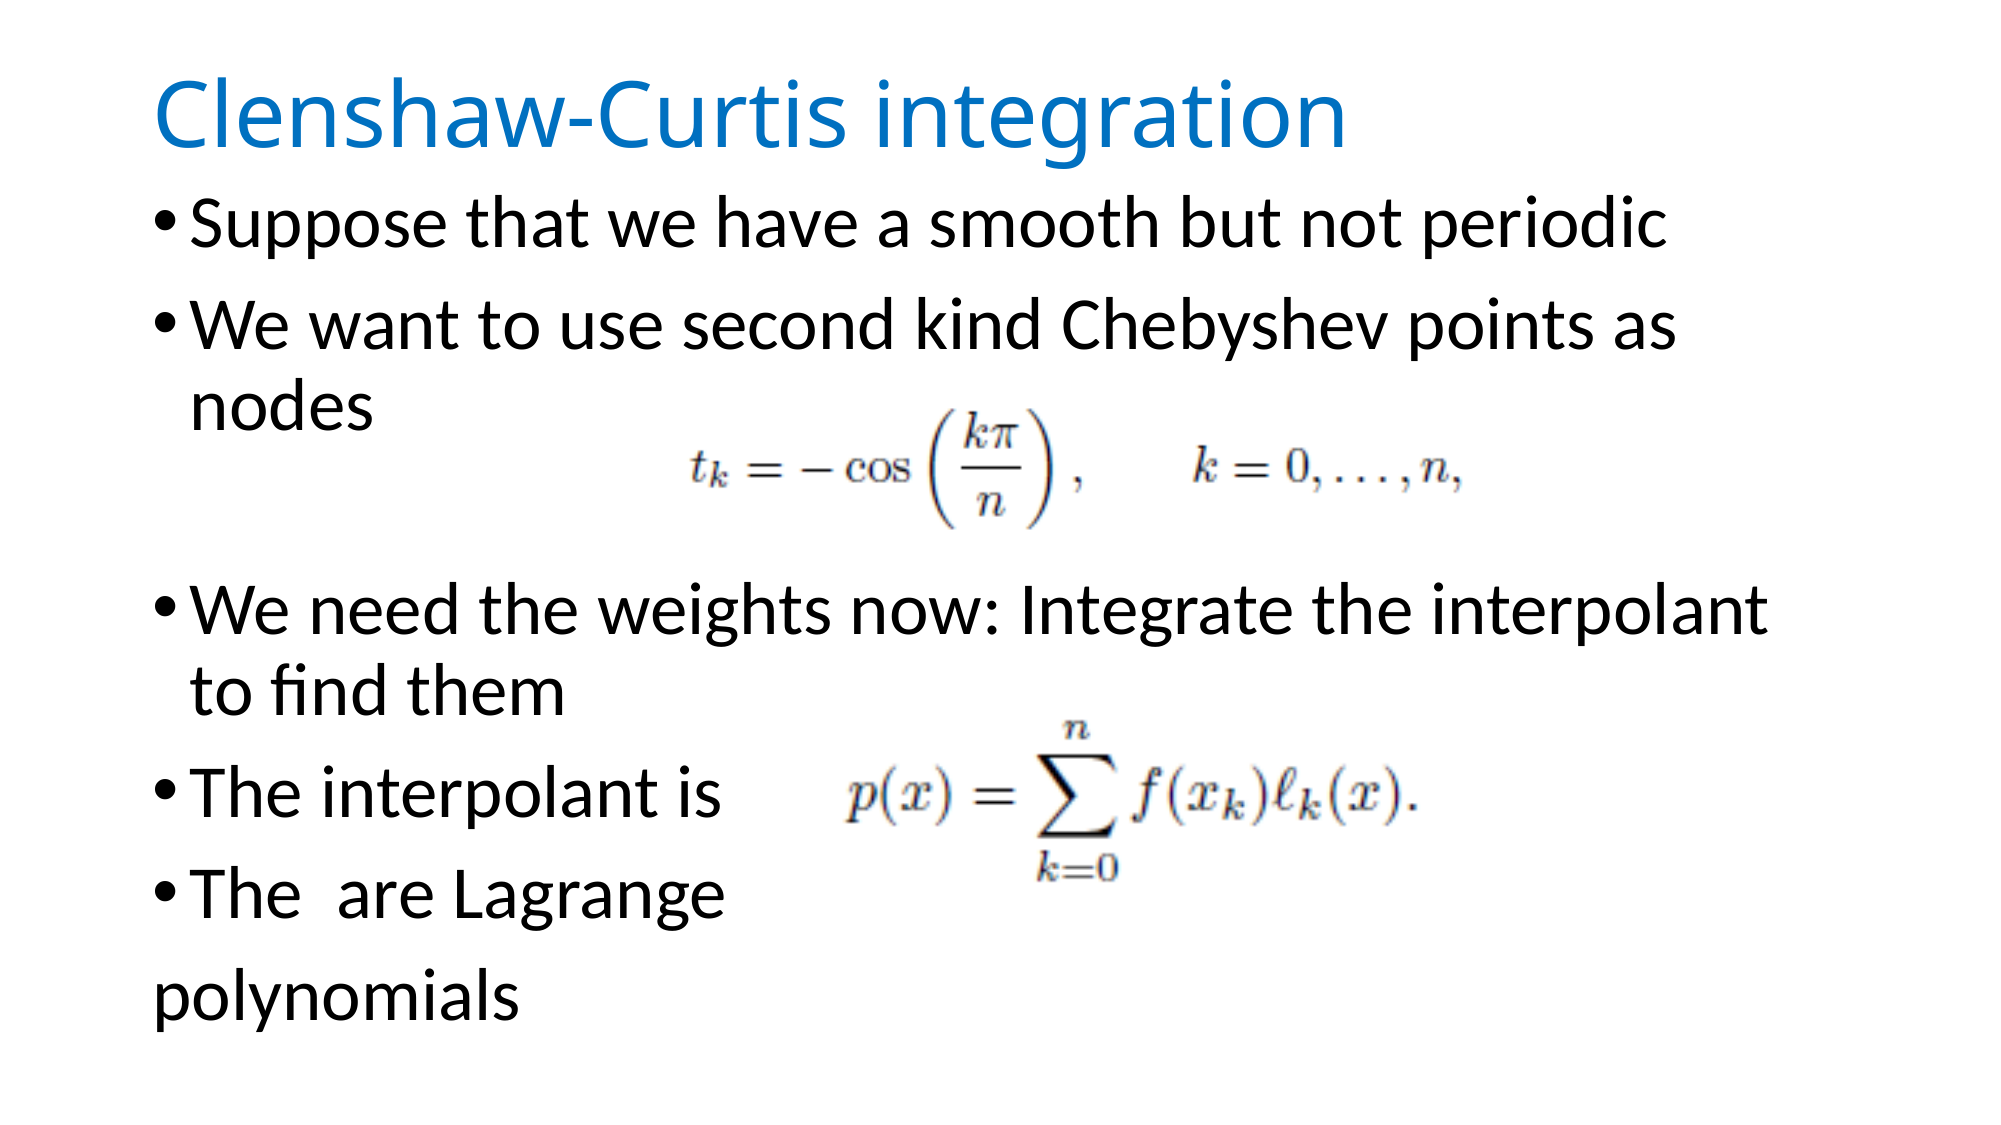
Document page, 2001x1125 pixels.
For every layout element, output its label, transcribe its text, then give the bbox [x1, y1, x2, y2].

picture [829, 700, 1433, 904]
picture [657, 394, 1486, 543]
title Clenshaw-Curtis integration [137, 59, 1863, 176]
